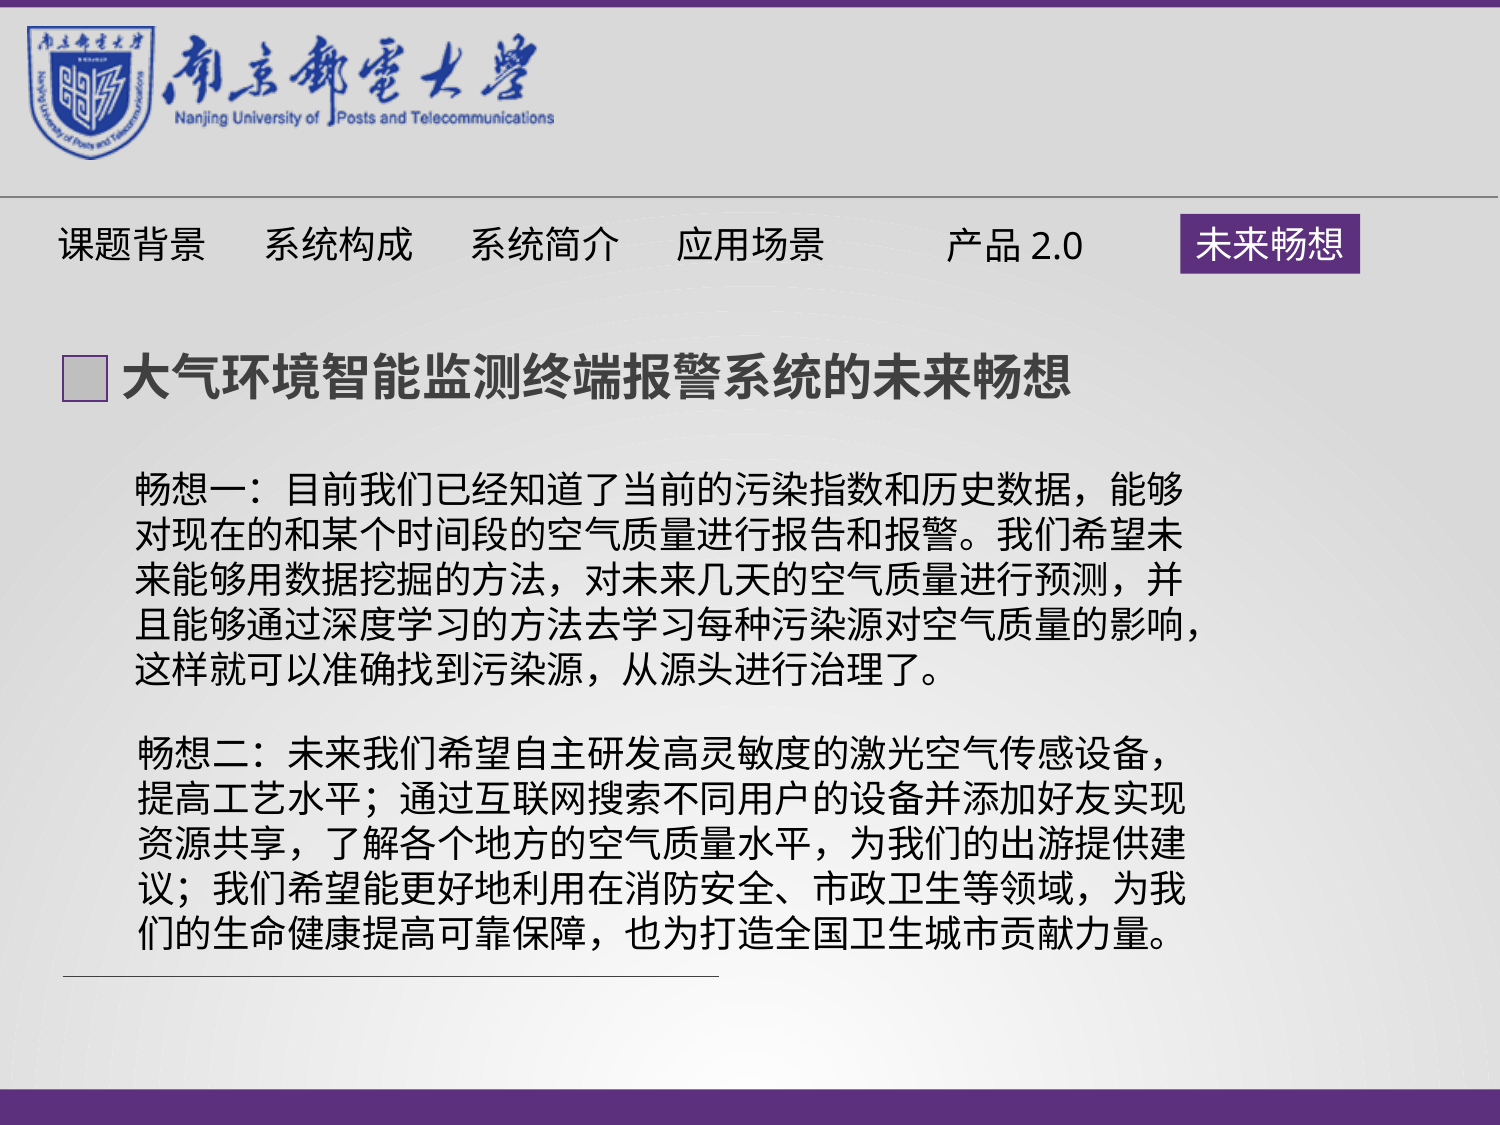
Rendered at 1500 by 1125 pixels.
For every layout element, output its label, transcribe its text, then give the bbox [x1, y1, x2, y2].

text_box [0, 1088, 1500, 1125]
text_box 未来畅想 [1180, 213, 1361, 274]
picture [27, 26, 554, 160]
text_box 系统构成 [248, 213, 429, 274]
text_box 系统简介 [454, 213, 635, 274]
text_box [62, 355, 107, 402]
text_box 产品2.0 [931, 214, 1099, 275]
text_box 应用场景 [661, 213, 841, 274]
text_box 大气环境智能监测终端报警系统的未来畅想 [107, 337, 1126, 413]
text_box 畅想二：未来我们希望自主研发高灵敏度的激光空气传感设备，提高工艺水平；通过互联网搜索不同用户的设备并添加好友实现资源共享，了解各个地方的空气质量水平，为我们的出游提供建议；我们希望能更好地利用在消防安全、市政卫生等领域，为我们的生命健康提高可靠保障，也为打造全国卫生城市贡献力量。 [122, 722, 1210, 962]
text_box 畅想一：目前我们已经知道了当前的污染指数和历史数据，能够对现在的和某个时间段的空气质量进行报告和报警。我们希望未来能够用数据挖掘的方法，对未来几天的空气质量进行预测，并且能够通过深度学习的方法去学习每种污染源对空气质量的影响，这样就可以准确找到污染源，从源头进行治理了。 [119, 458, 1210, 698]
text_box [0, 0, 1500, 8]
text_box 课题背景 [42, 213, 223, 274]
